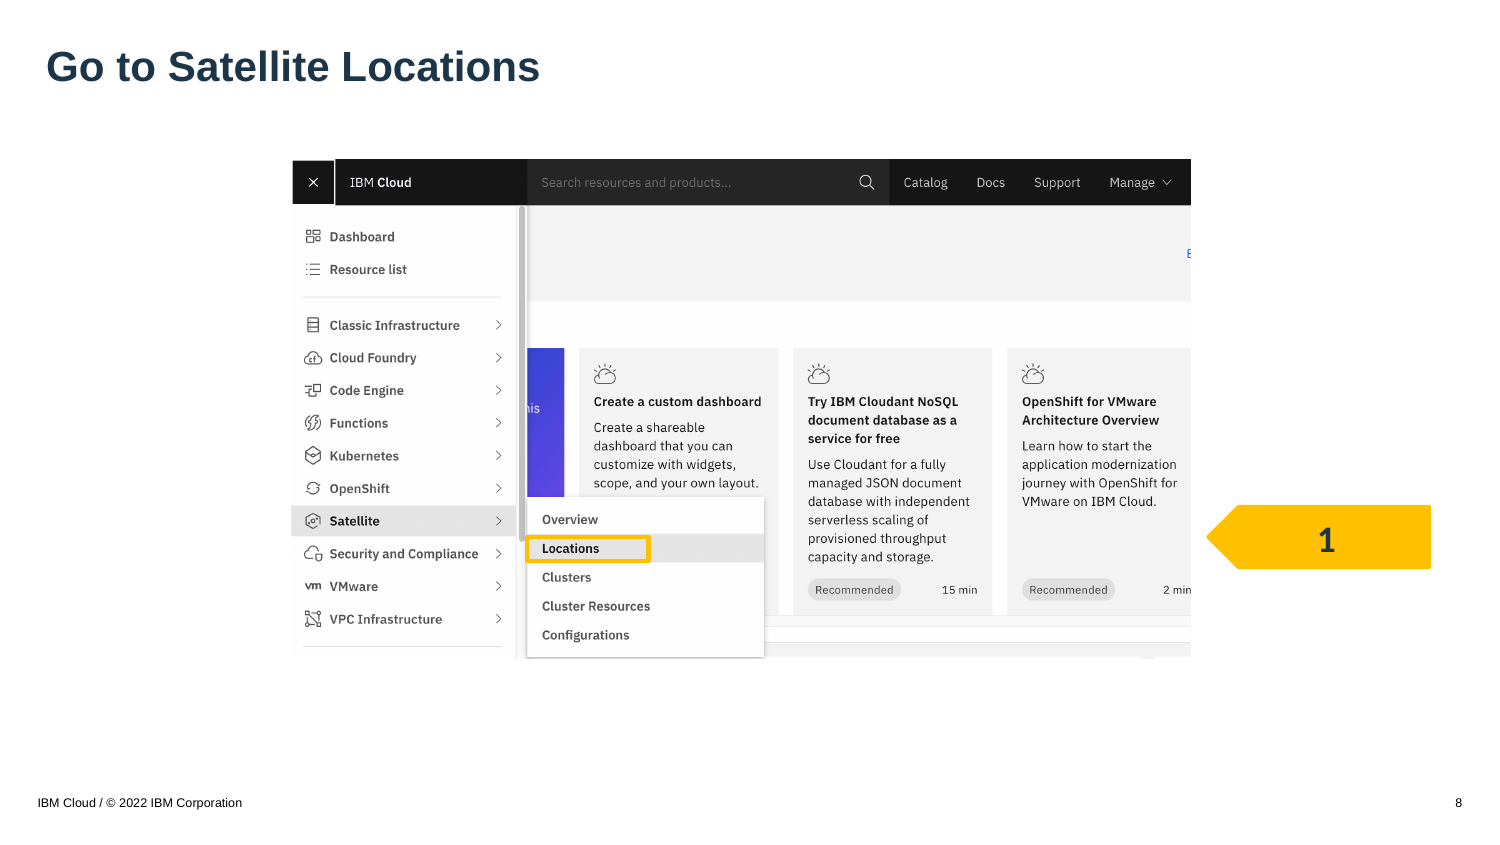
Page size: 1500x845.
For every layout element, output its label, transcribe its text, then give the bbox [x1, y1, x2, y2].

slide_number 8 [1125, 791, 1463, 815]
text_box 1 [1208, 507, 1430, 567]
footer IBM Cloud / © 2022 IBM Corporation [37, 791, 1088, 815]
picture [291, 159, 1191, 659]
title Go to Satellite Locations [31, 31, 1397, 98]
